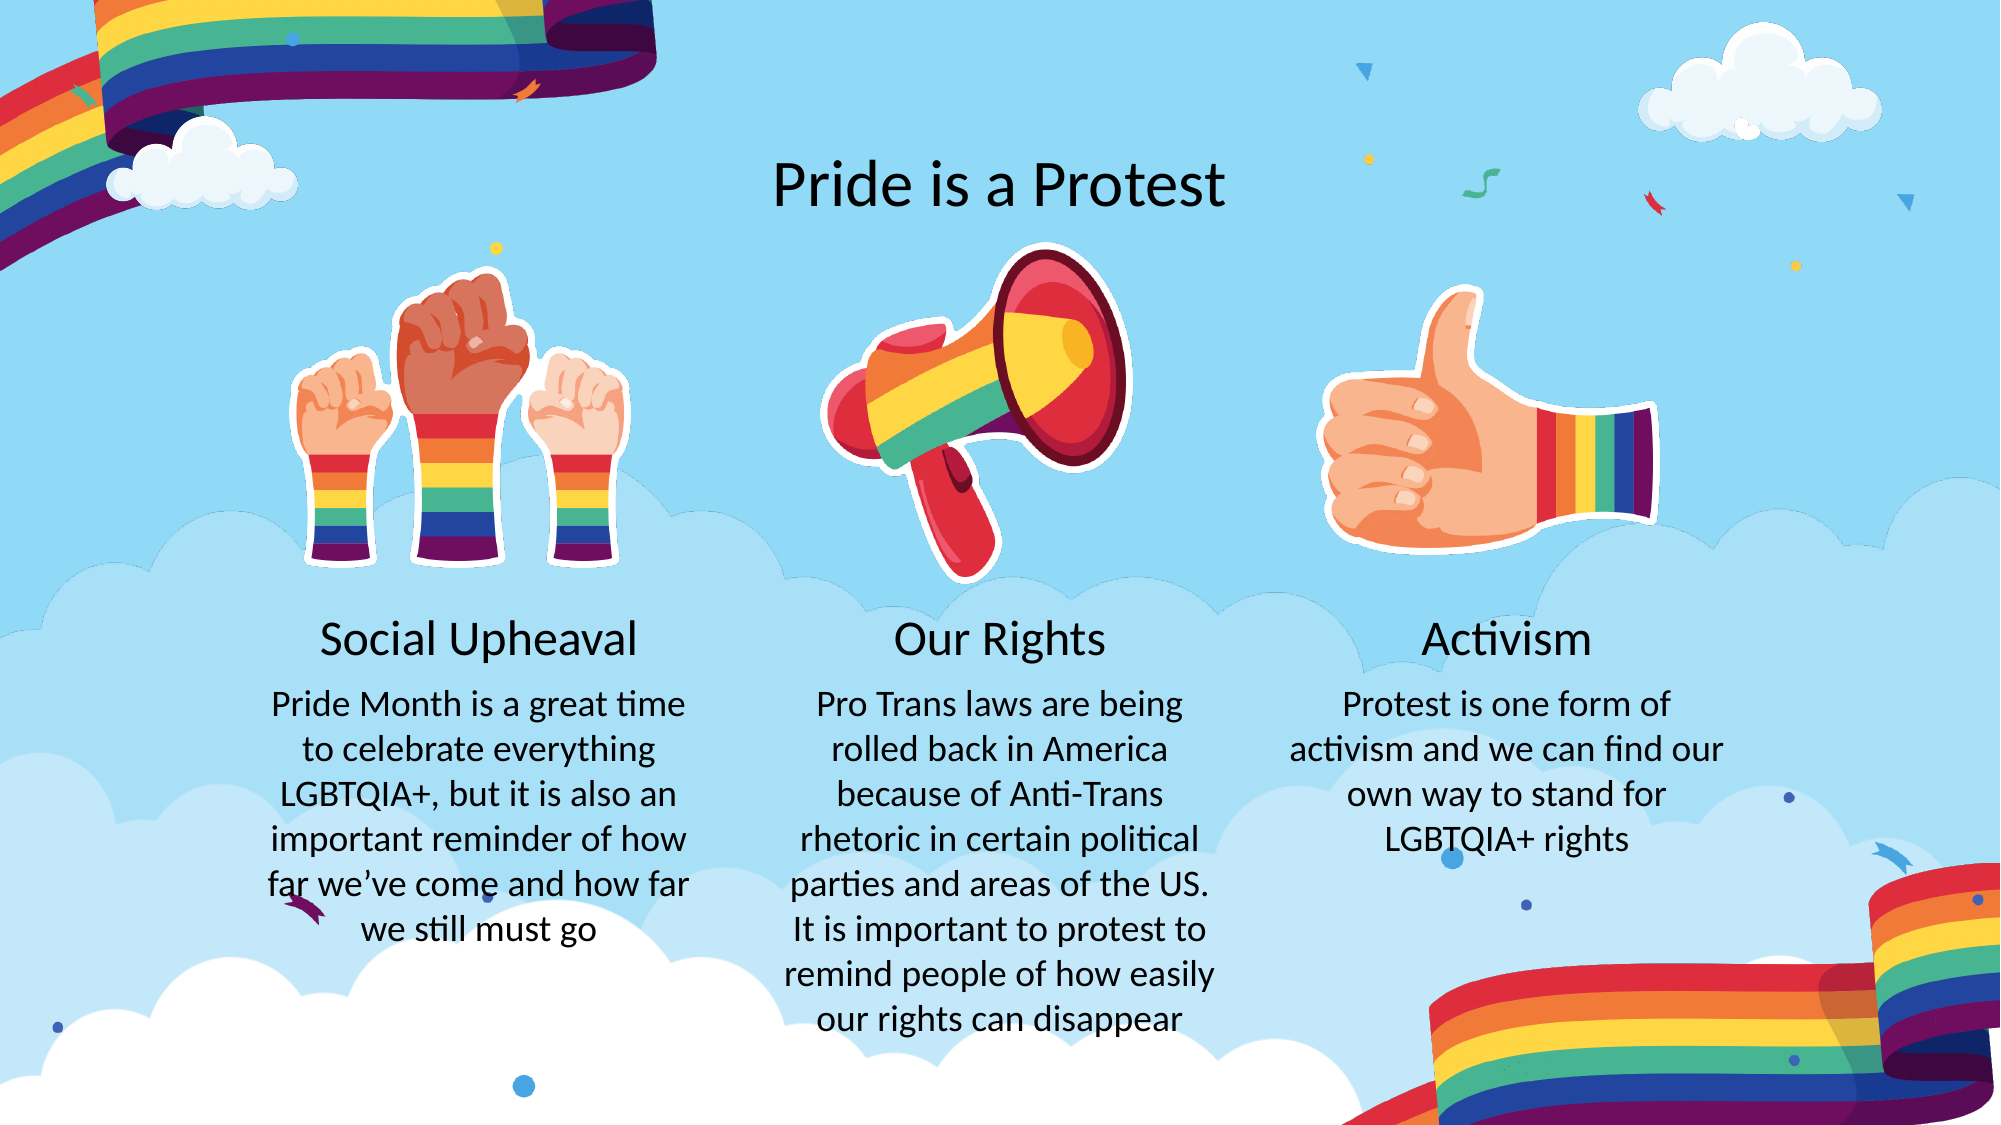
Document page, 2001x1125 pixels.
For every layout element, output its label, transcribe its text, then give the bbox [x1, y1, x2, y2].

text_box Activism [1274, 598, 1740, 673]
picture [1355, 22, 1921, 271]
picture [0, 0, 2000, 1125]
text_box Pride is a Protest [266, 131, 1734, 227]
text_box Pro Trans laws are being rolled back in America because of Anti-Trans rhetoric in certain political parties and areas of the US. It is important to protest to remind people of how easily our rights can disappear [767, 673, 1233, 1047]
text_box Social Upheaval [246, 598, 712, 673]
text_box Our Rights [767, 598, 1233, 673]
text_box Pride Month is a great time to celebrate everything LGBTQIA+, but it is also an important reminder of how far we’ve come and how far we still must go [246, 673, 712, 957]
text_box Protest is one form of activism and we can find our own way to stand for LGBTQIA+ rights [1274, 673, 1740, 867]
